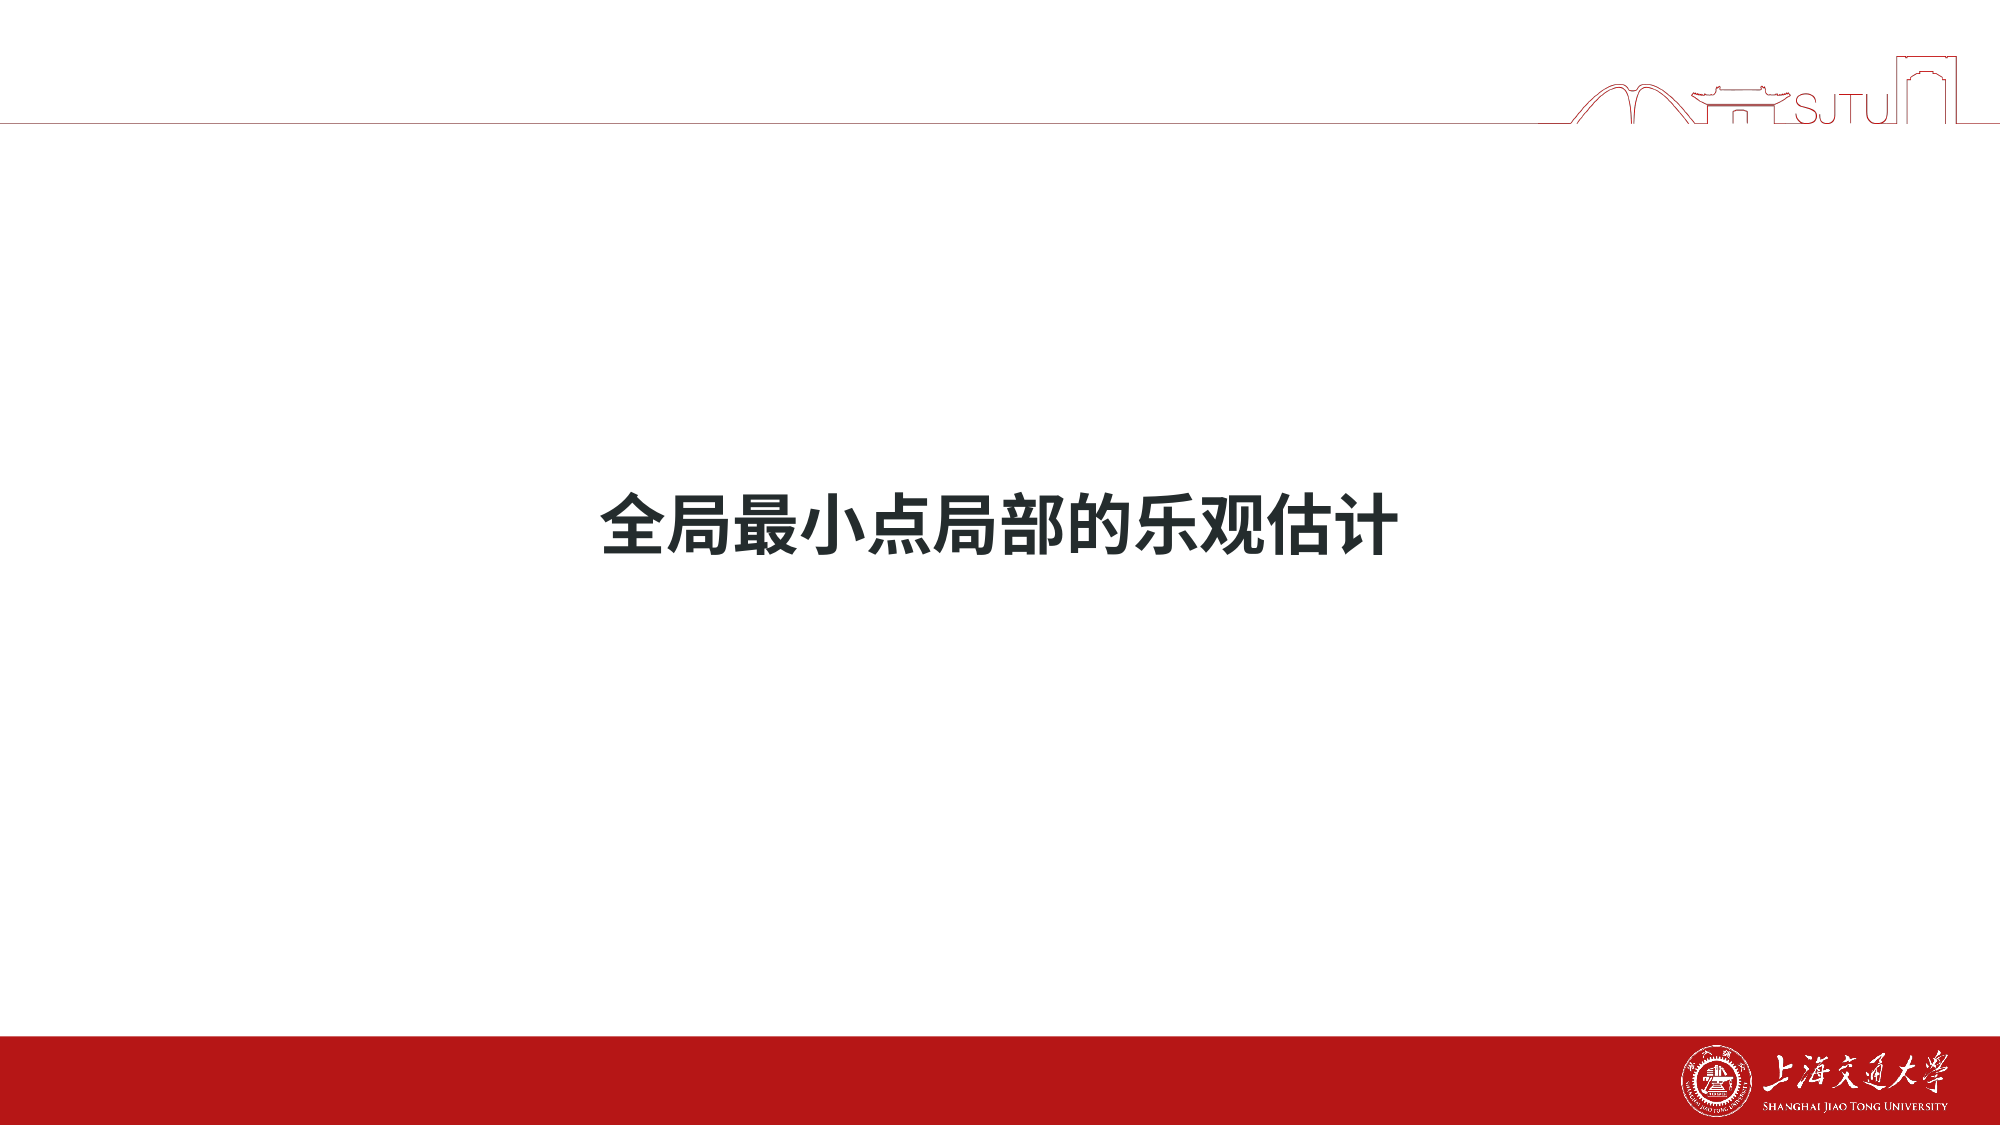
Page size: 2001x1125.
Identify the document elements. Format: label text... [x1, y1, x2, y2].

picture [0, 56, 2000, 124]
title 全局最小点局部的乐观估计 [0, 460, 2000, 563]
picture [1681, 1045, 1948, 1117]
